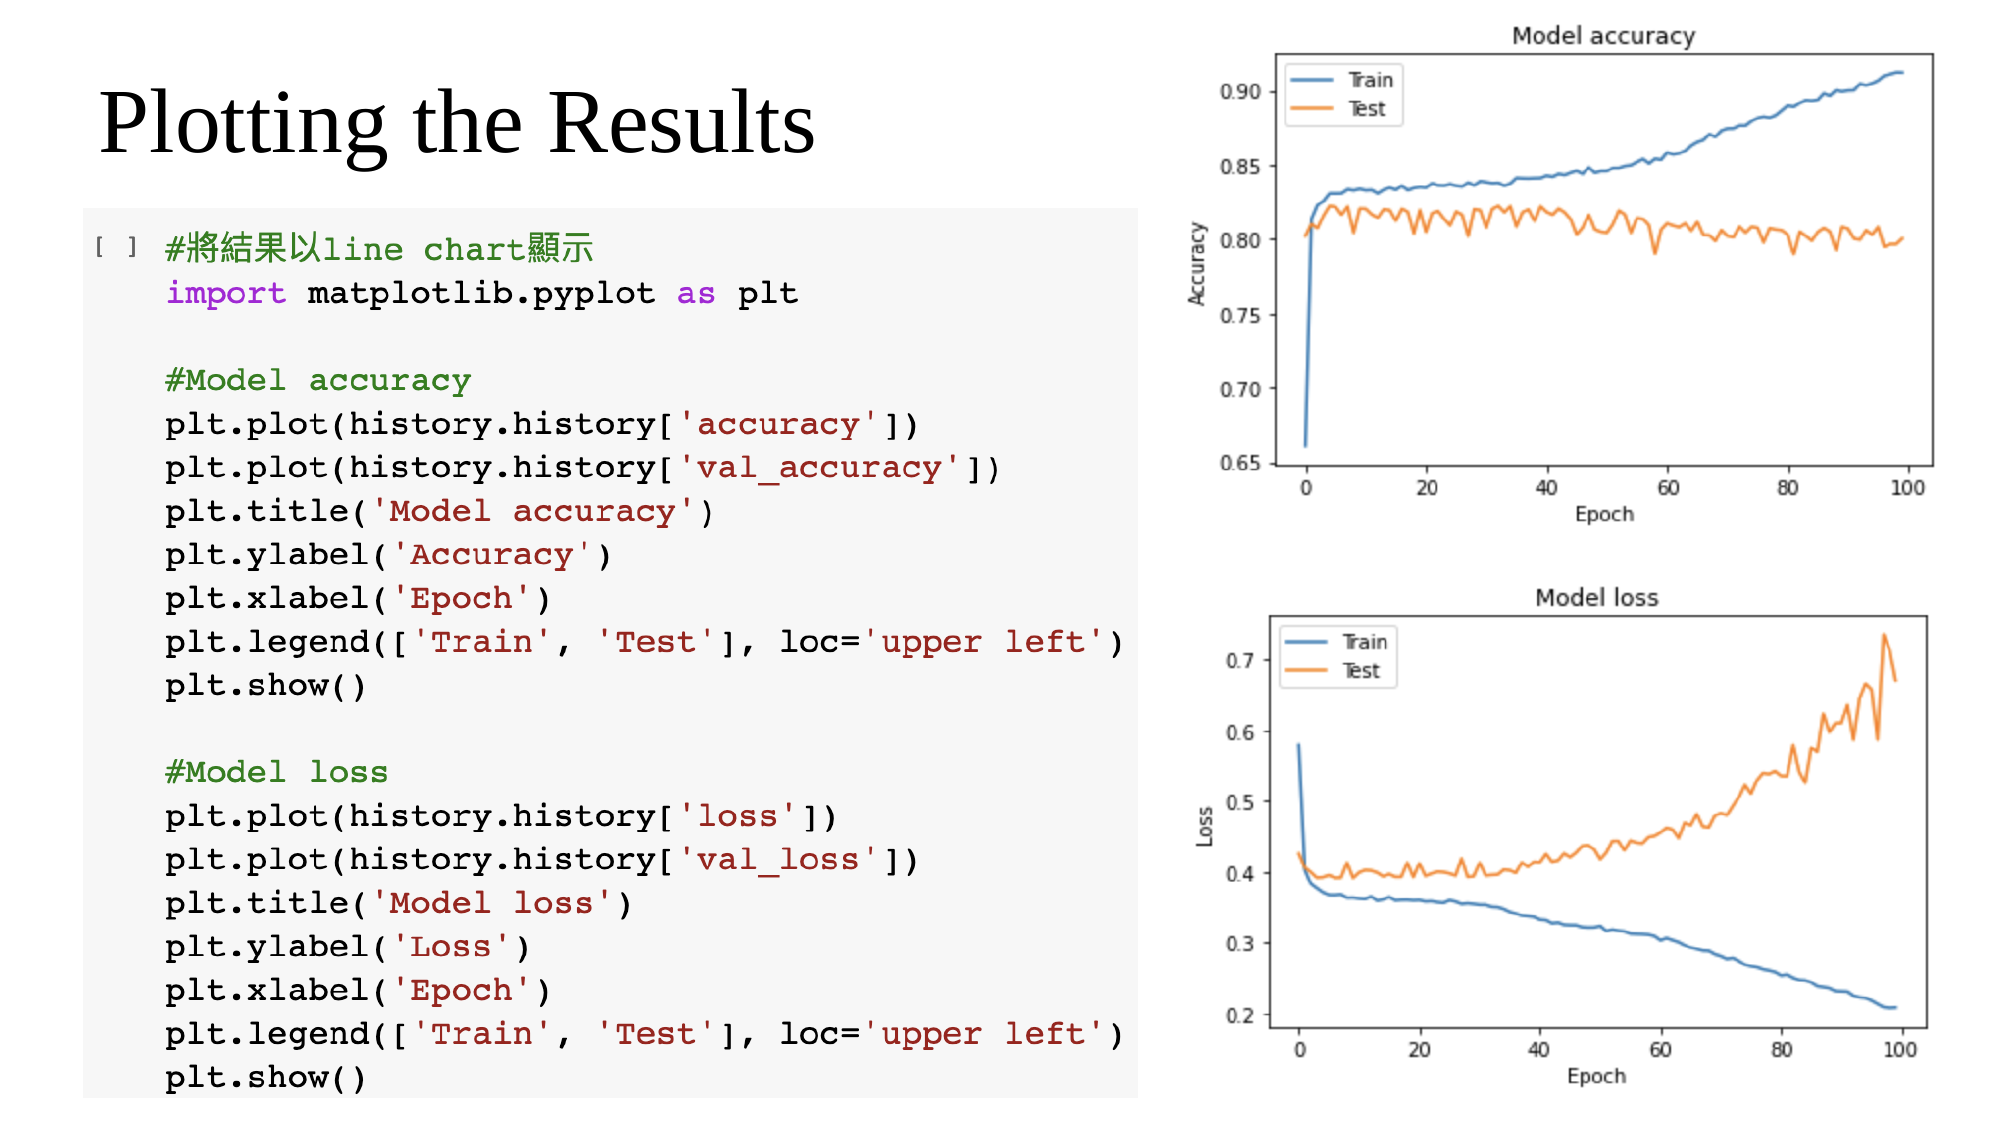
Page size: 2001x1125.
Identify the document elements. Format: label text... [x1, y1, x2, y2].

picture [1184, 19, 1939, 536]
picture [83, 208, 1138, 1099]
title Plotting the Results [83, 14, 1809, 232]
picture [1184, 581, 1939, 1099]
